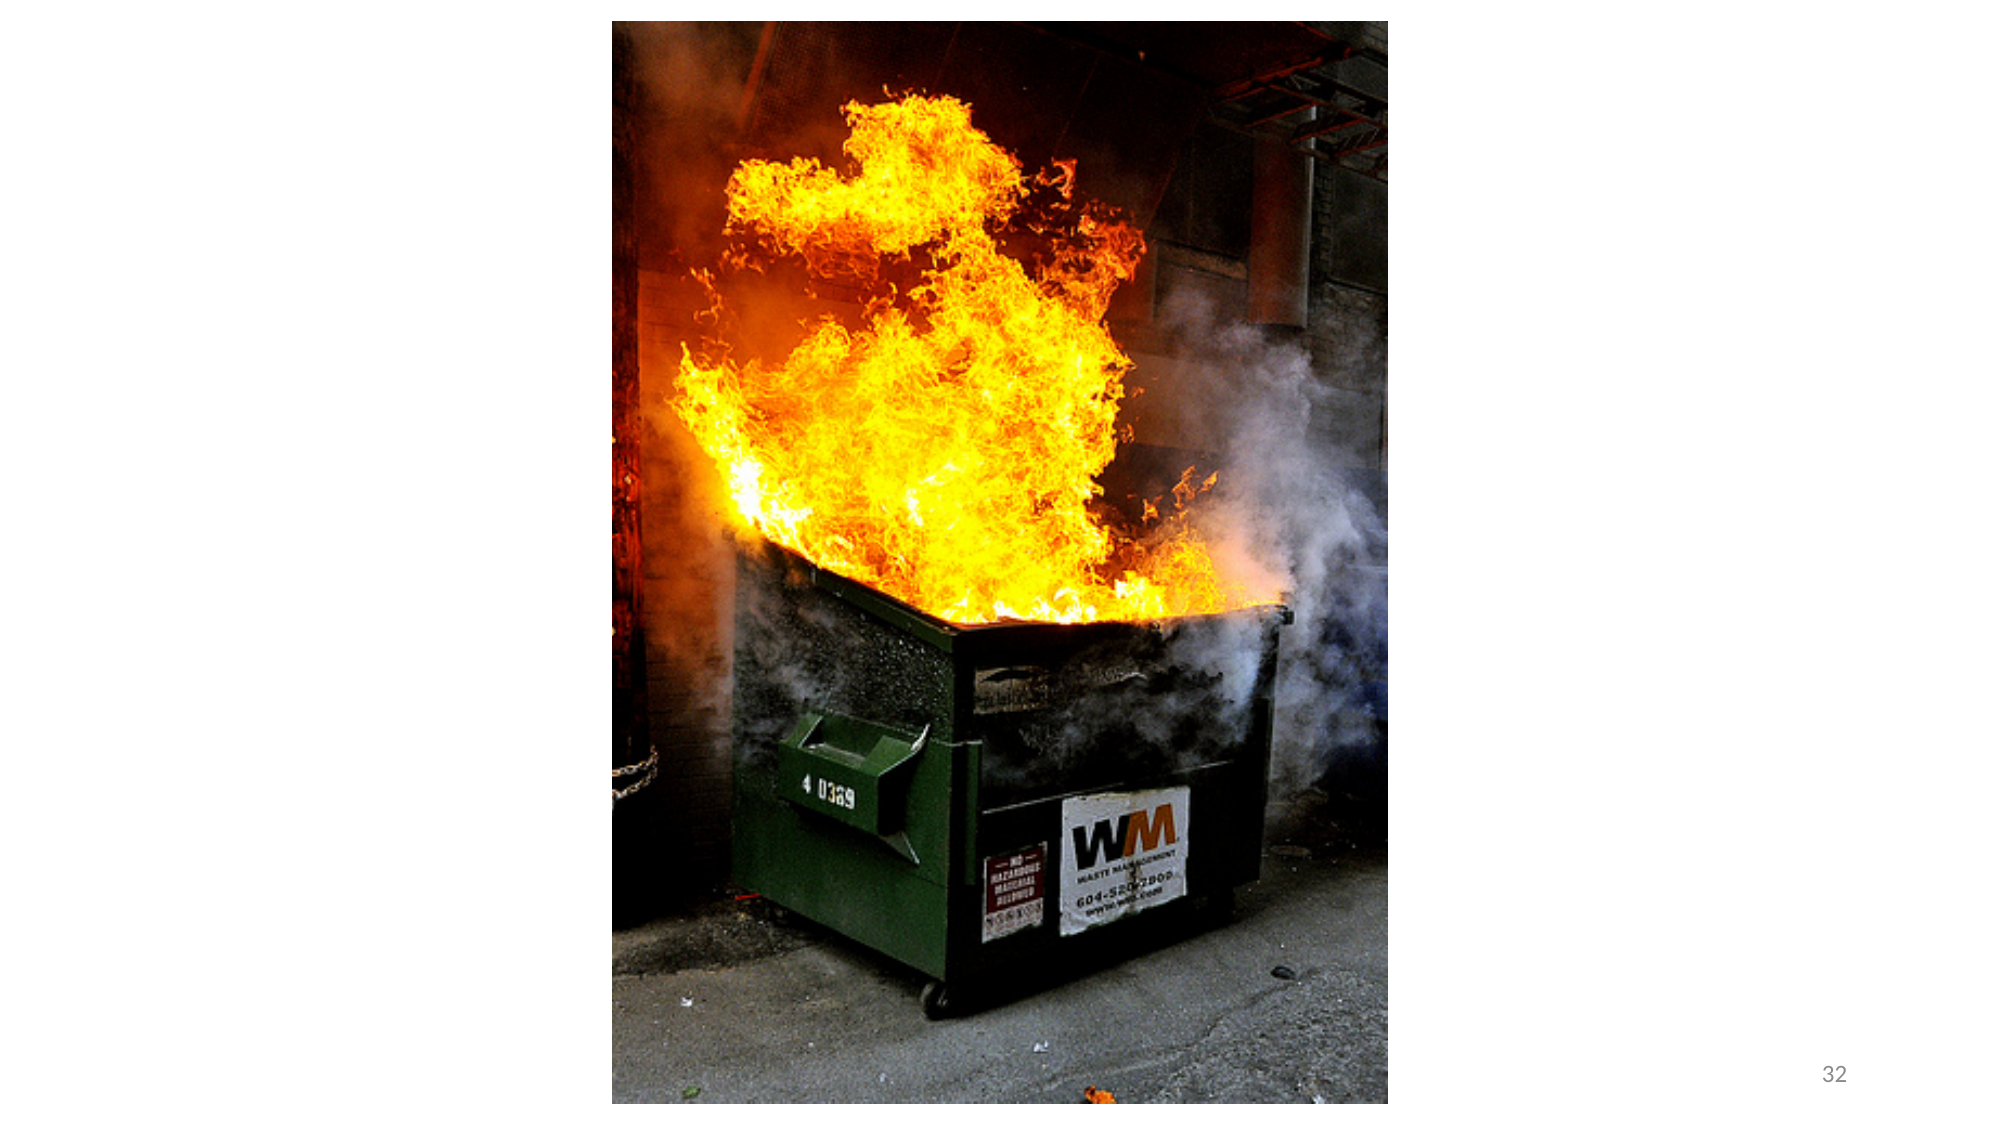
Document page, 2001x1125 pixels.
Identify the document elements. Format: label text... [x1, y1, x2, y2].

slide_number 32 [1412, 1042, 1863, 1103]
picture [612, 21, 1388, 1104]
